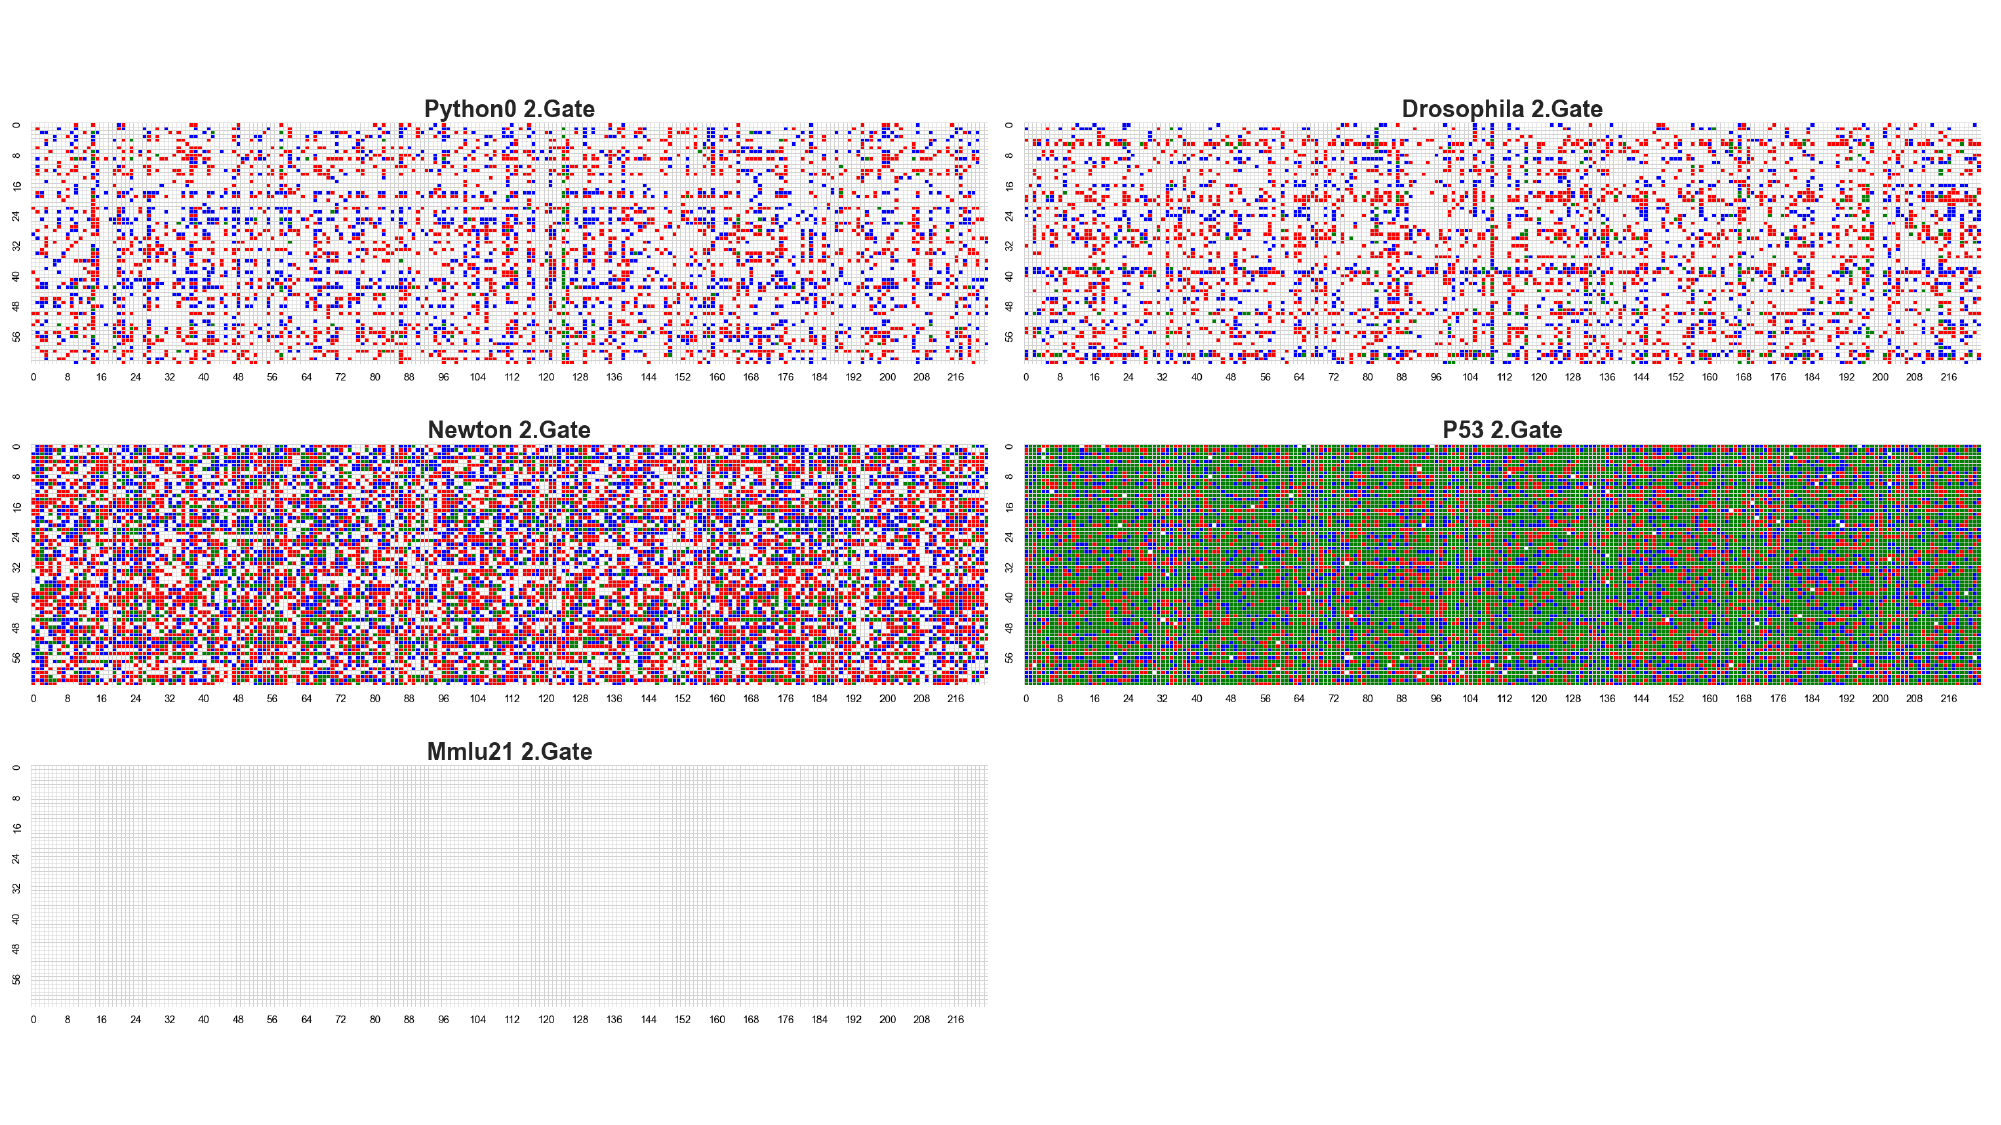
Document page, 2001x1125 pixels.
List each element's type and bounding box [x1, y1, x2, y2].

picture [0, 87, 2000, 1037]
